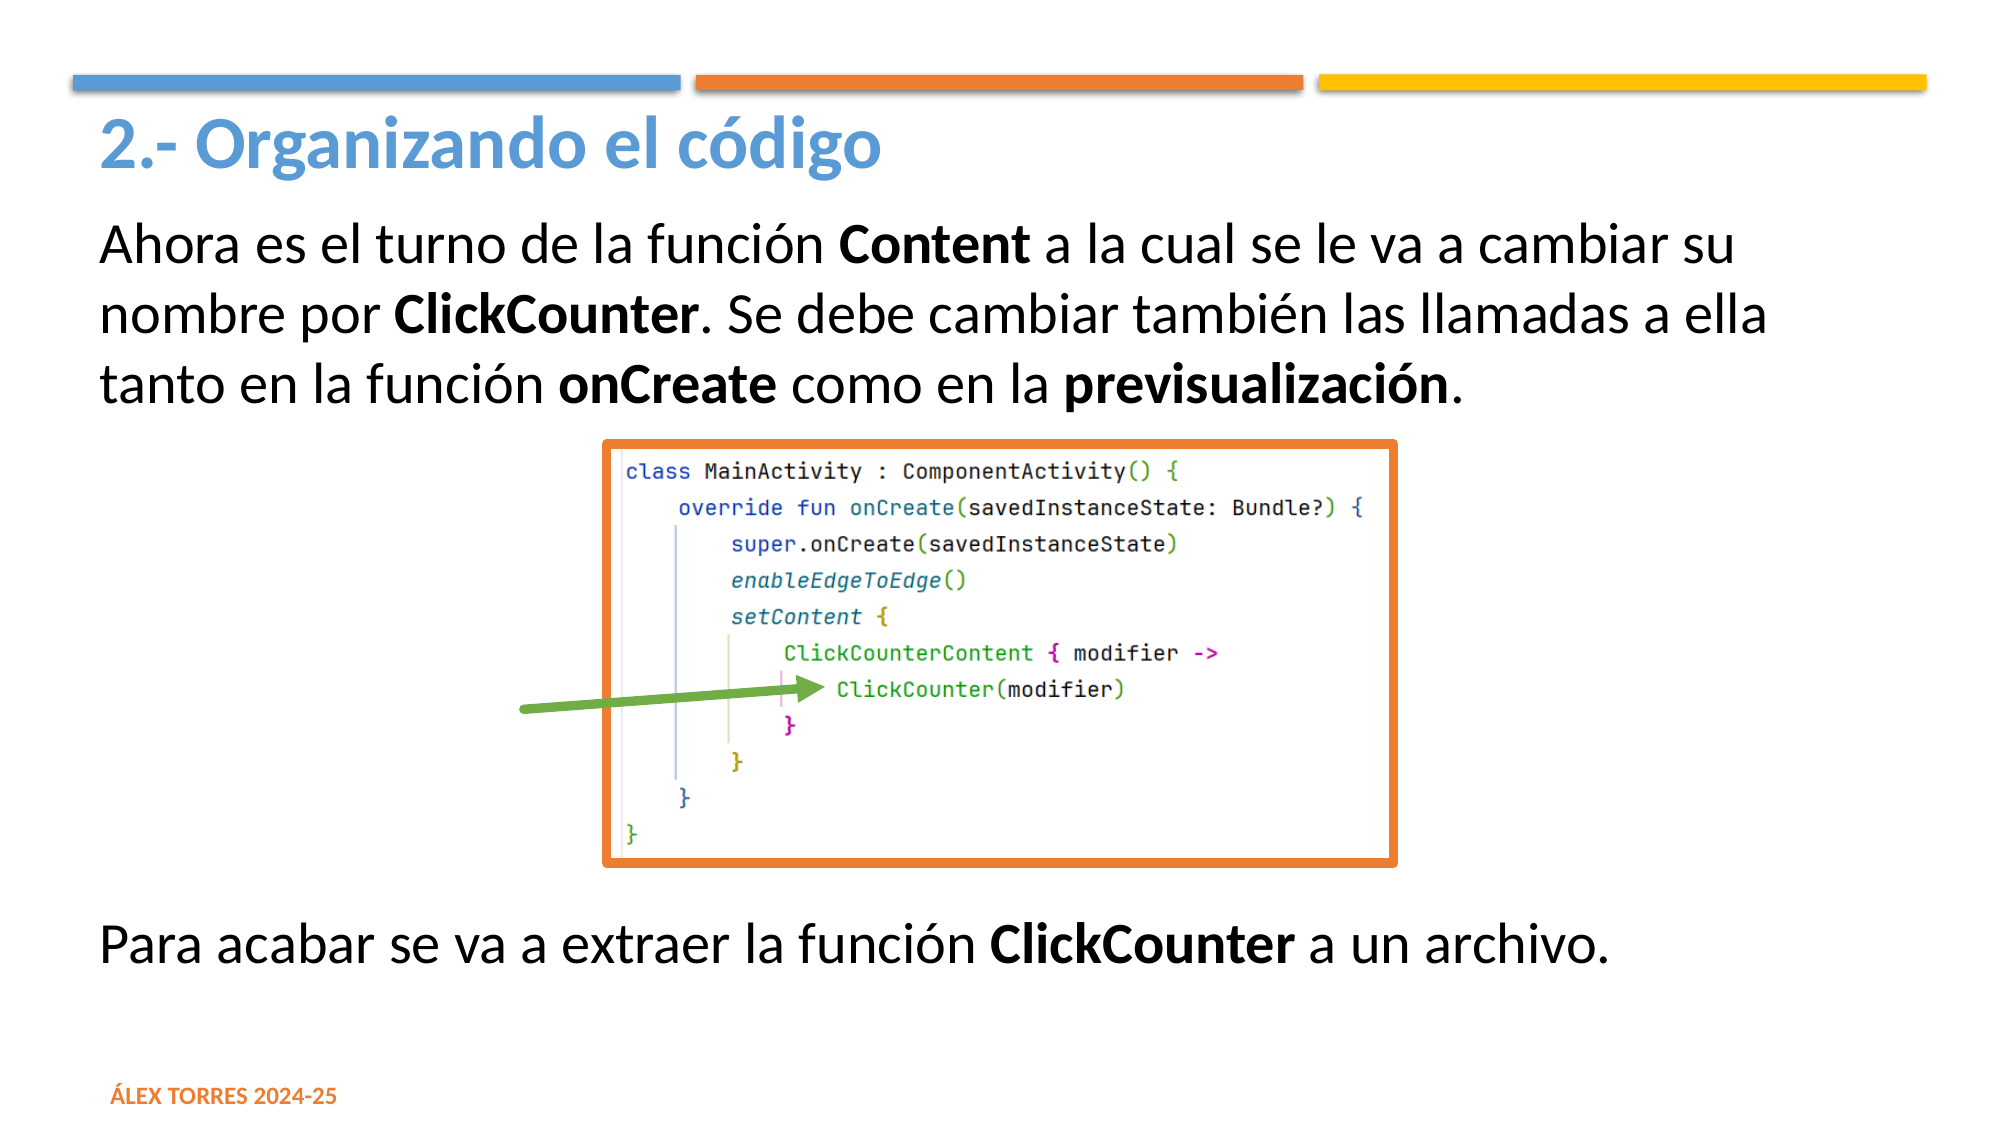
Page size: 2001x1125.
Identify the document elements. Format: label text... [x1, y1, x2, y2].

text_box 2.- Organizando el código [85, 78, 1915, 188]
picture [610, 448, 1390, 859]
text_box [523, 686, 826, 710]
text_box Ahora es el turno de la función Content a la cual se le va a cambiar su nombre por ClickCounter. Se debe cambiar también las llamadas a ella tanto en la función onCreate como en la previsualización. Para acabar se va a extraer la función ClickCounter a un archivo. [85, 190, 1915, 1074]
